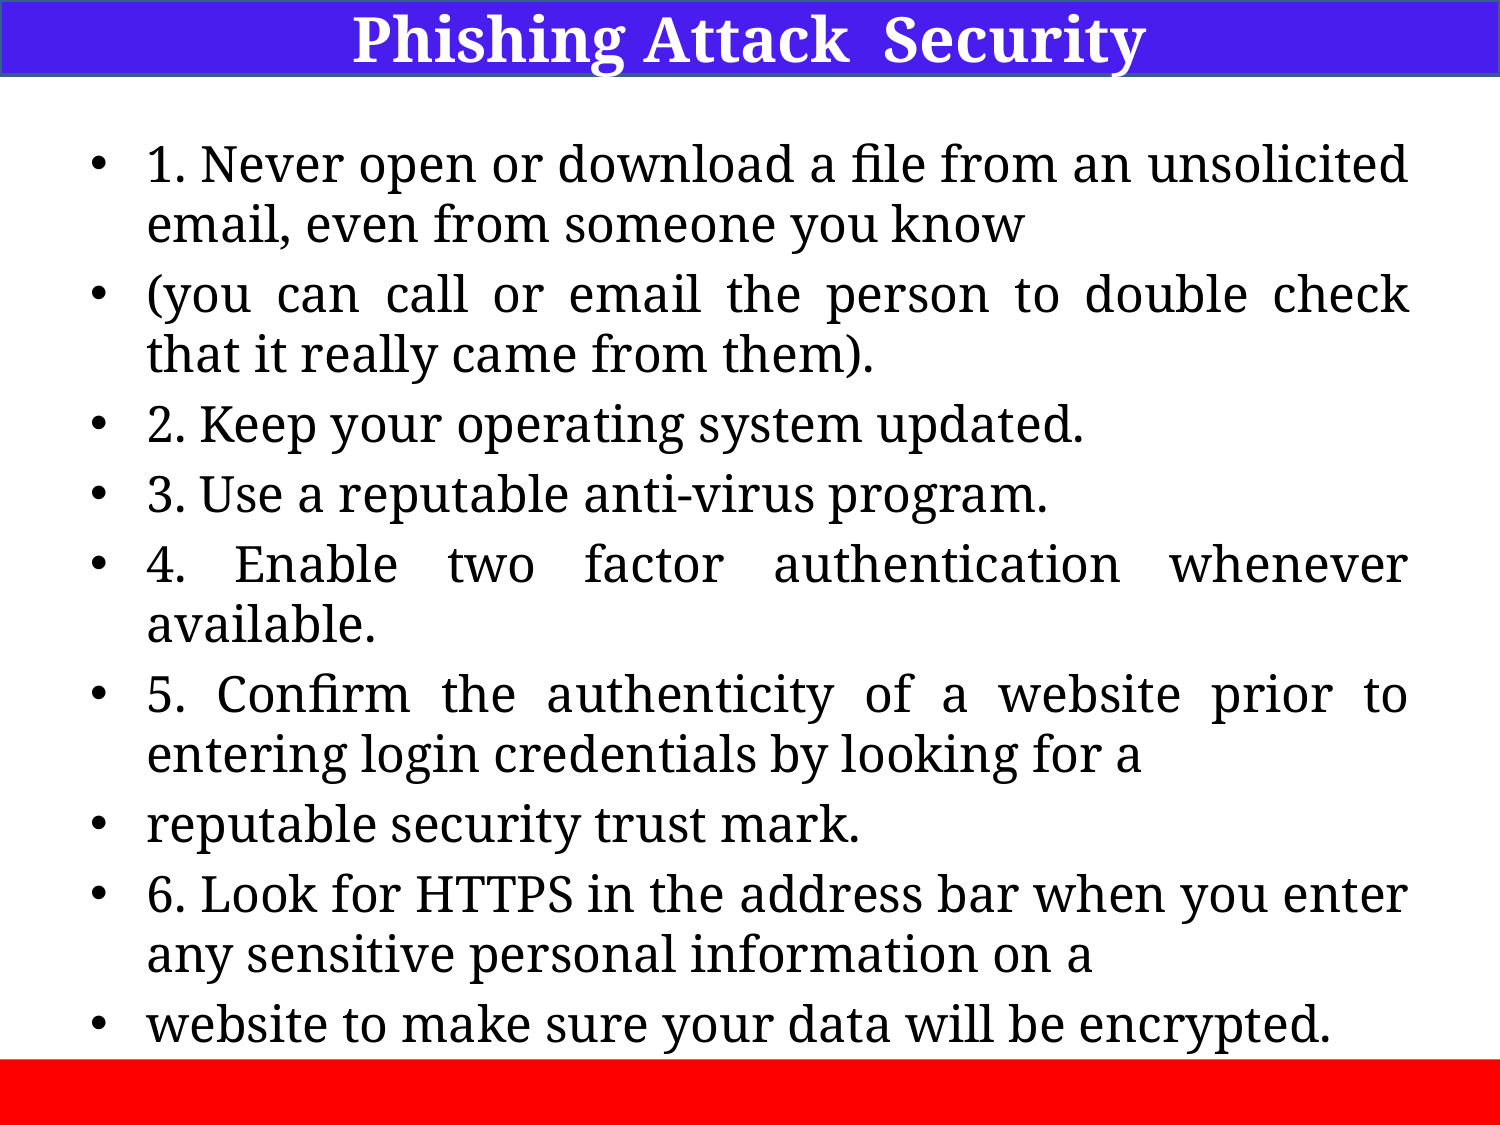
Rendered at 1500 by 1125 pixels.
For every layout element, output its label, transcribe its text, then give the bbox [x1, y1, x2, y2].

text_box Phishing Attack Security [0, 0, 1500, 75]
list 1. Never open or download a file from an unsolicited email, even from someone you know (you can call or email the person to double check that it really came from them). 2. Keep your operating system updated. 3. Use a reputable anti-virus program. 4. Enable two factor authentication whenever available. 5. Confirm the authenticity of a website prior to entering login credentials by looking for a reputable security trust mark. 6. Look for HTTPS in the address bar when you enter any sensitive personal information on a website to make sure your data will be encrypted. [75, 125, 1425, 868]
text_box [0, 1059, 1500, 1125]
